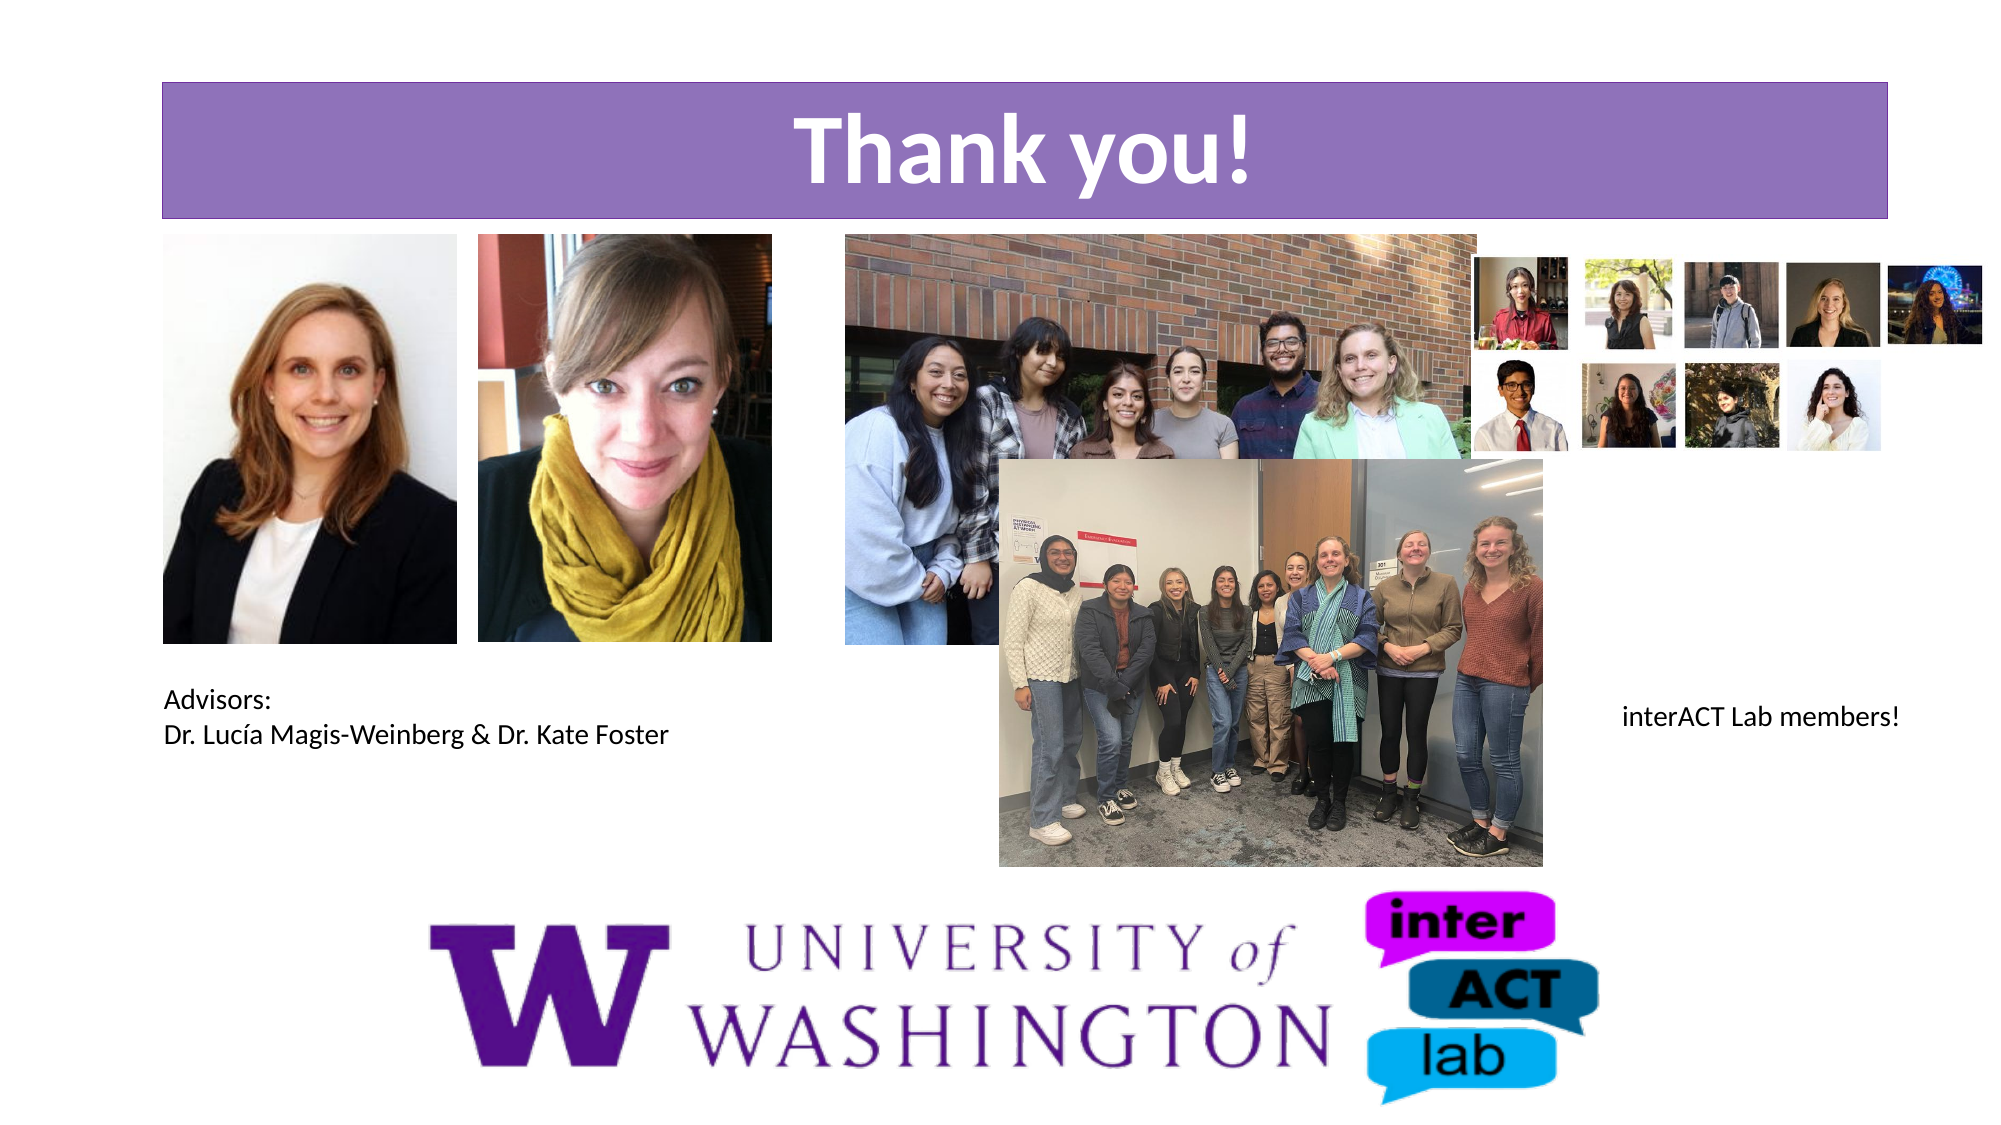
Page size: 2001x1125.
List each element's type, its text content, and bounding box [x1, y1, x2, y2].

picture [478, 234, 772, 642]
picture [401, 234, 2000, 1125]
text_box interACT Lab members! [1607, 690, 2000, 741]
text_box Advisors: Dr. Lucía Magis-Weinberg & Dr. Kate Foster [148, 672, 781, 758]
picture [163, 234, 457, 644]
